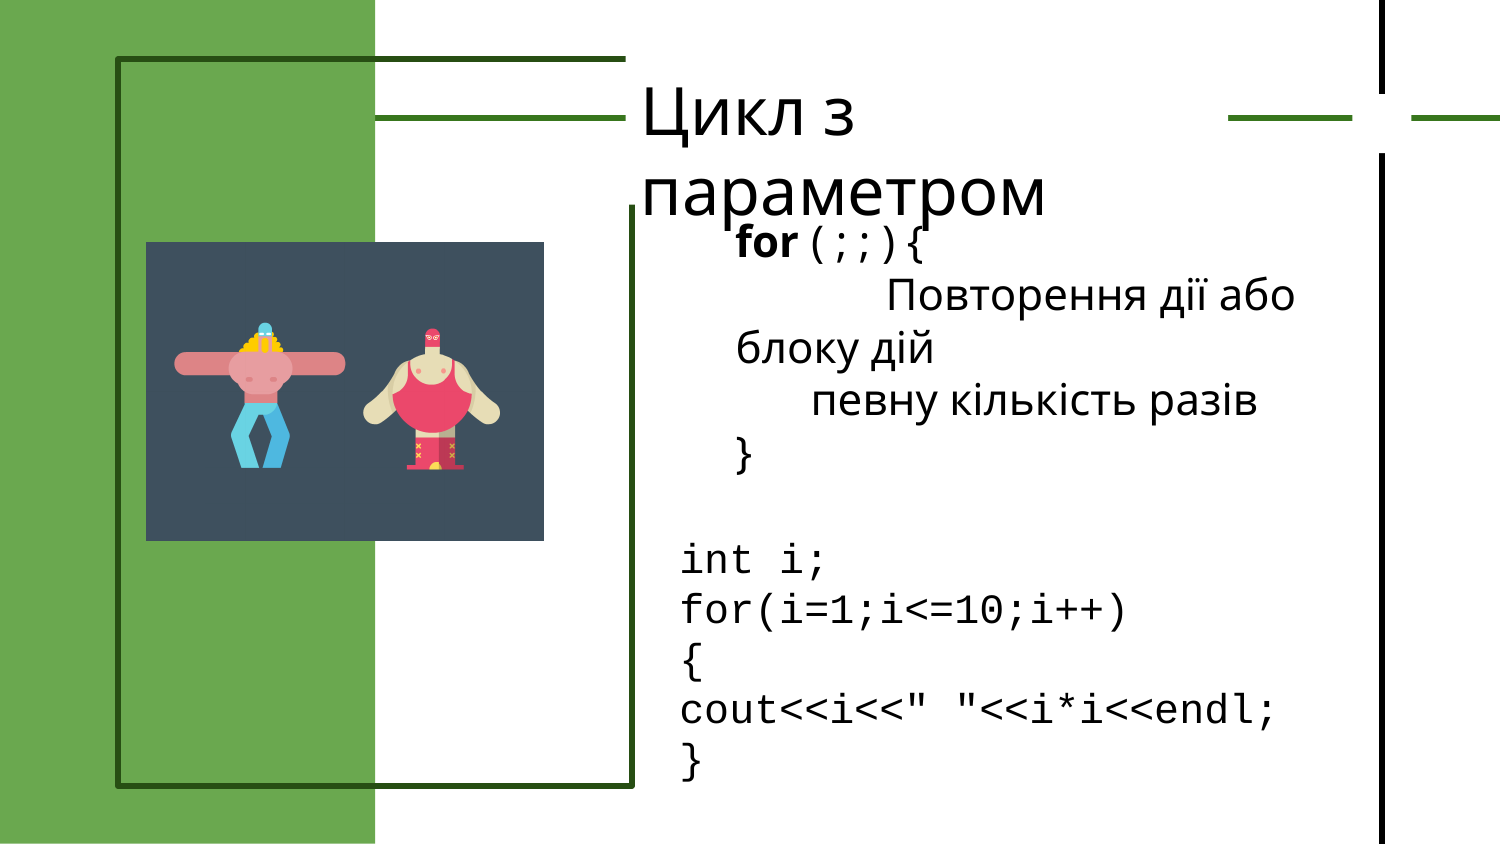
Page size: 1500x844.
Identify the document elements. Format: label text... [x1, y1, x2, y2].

text_box Цикл з параметром [625, 53, 1229, 205]
text_box int i; for(i=1;i<=10;i++) { cout<<i<<" "<<i*i<<endl; } [664, 466, 1462, 763]
text_box for ( ; ; ) { Повторення дії або блоку дій певну кількість разів } [720, 204, 1324, 466]
picture [145, 241, 544, 541]
